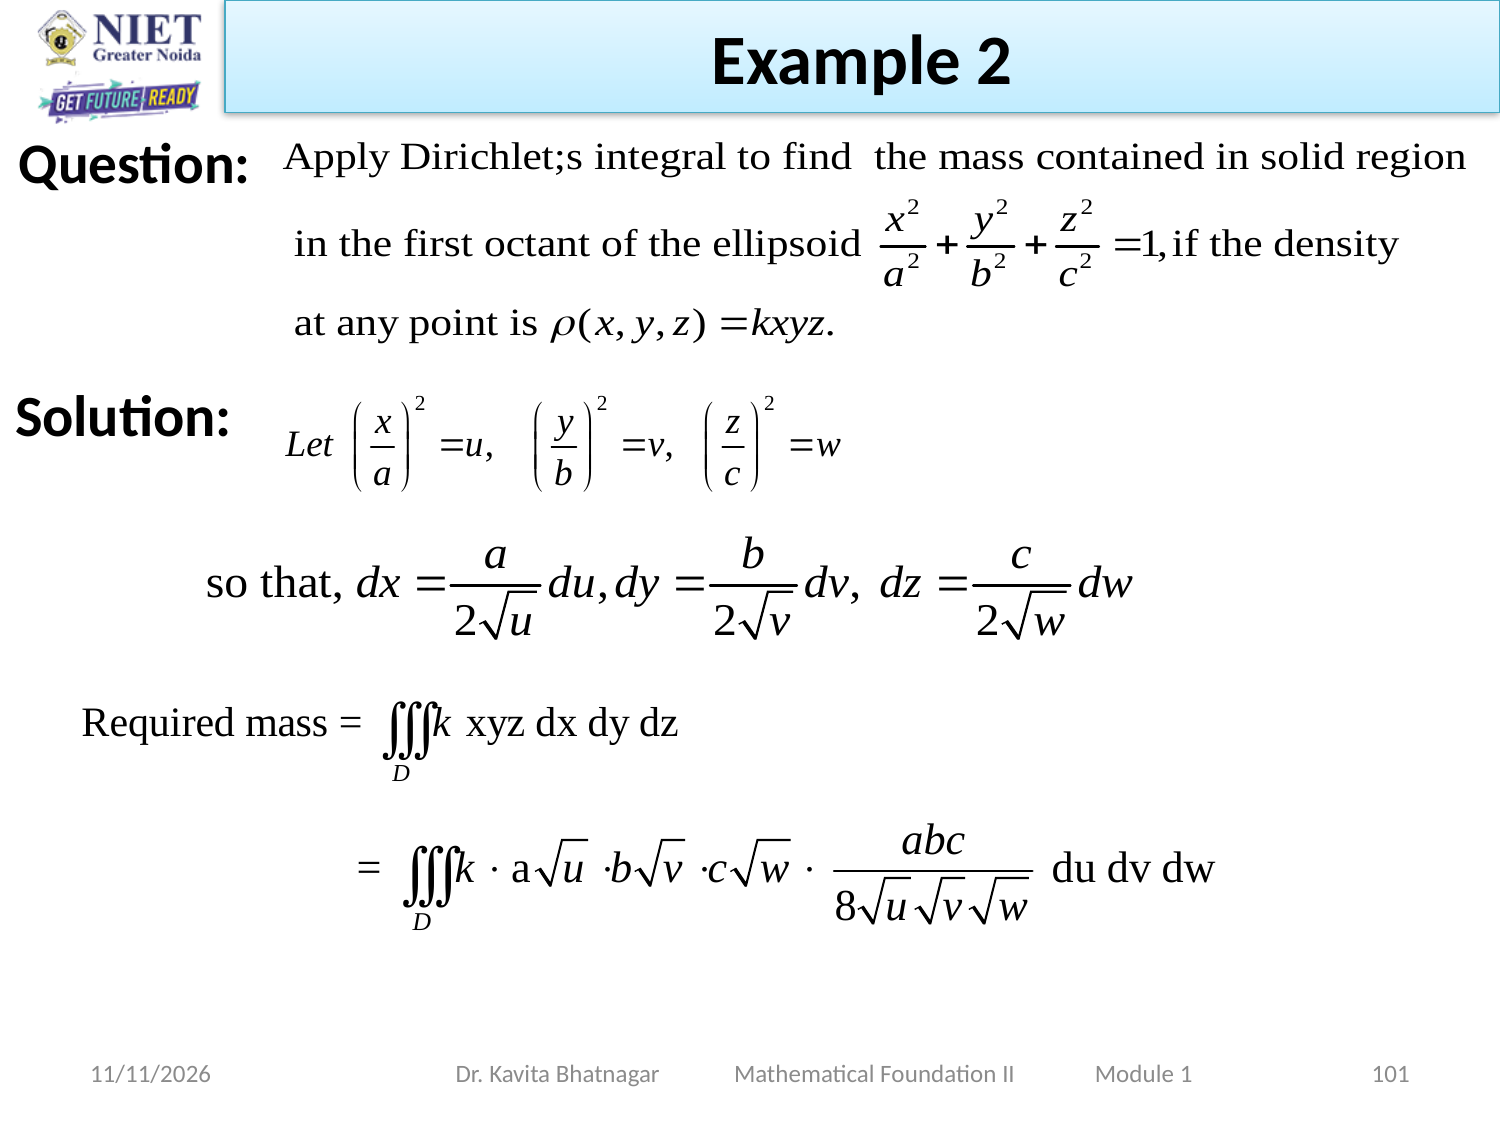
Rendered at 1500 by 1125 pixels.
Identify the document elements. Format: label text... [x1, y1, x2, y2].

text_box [278, 384, 869, 501]
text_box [74, 687, 688, 790]
footer Dr. Kavita Bhatnagar Mathematical Foundation II Module 1 [412, 1042, 1238, 1103]
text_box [199, 524, 1140, 651]
text_box Question: [3, 119, 279, 219]
picture [0, 0, 238, 135]
text_box Solution: [0, 370, 325, 471]
text_box Example 2 [239, 1, 1500, 113]
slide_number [75, 1042, 412, 1103]
slide_number 101 [1238, 1042, 1425, 1103]
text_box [349, 812, 1224, 938]
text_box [275, 133, 1477, 353]
